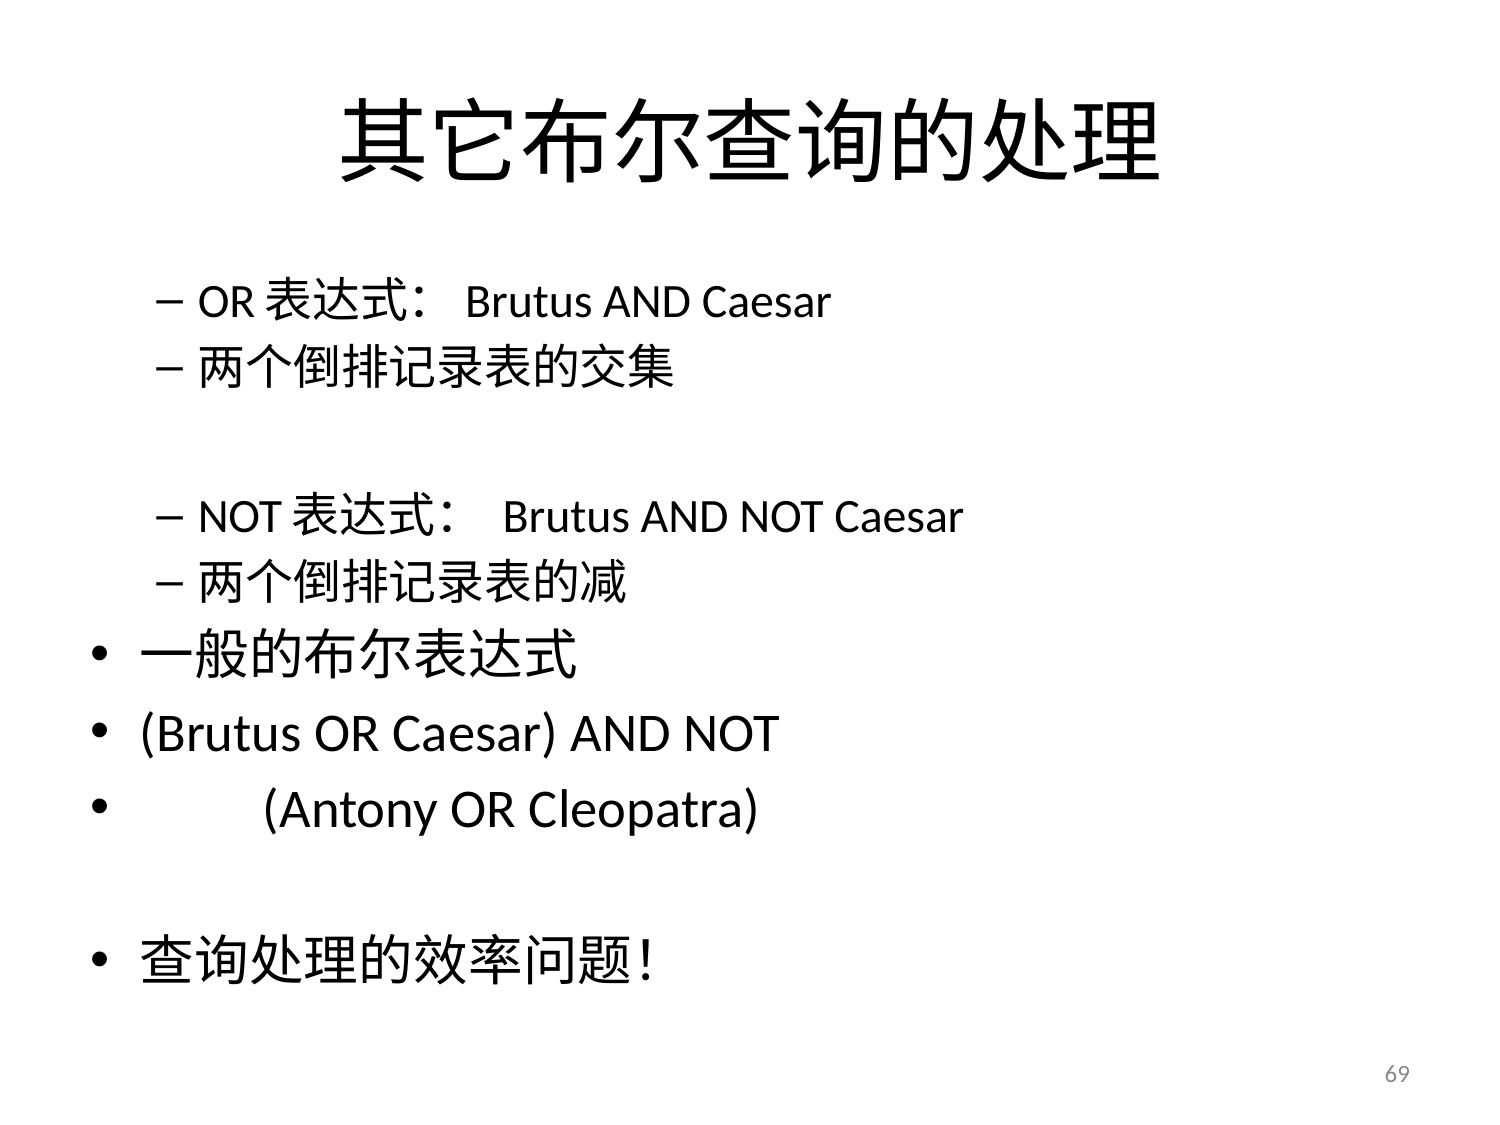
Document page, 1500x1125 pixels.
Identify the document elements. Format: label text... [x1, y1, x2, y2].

title 其它布尔查询的处理 [75, 45, 1425, 233]
slide_number 69 [1074, 1042, 1425, 1103]
list OR表达式：Brutus AND Caesar 两个倒排记录表的交集 NOT表达式： Brutus AND NOT Caesar 两个倒排记录表的减 一般的布尔表达式 (Brutus OR Caesar) AND NOT (Antony OR Cleopatra) 查询处理的效率问题！ [75, 262, 1425, 1005]
